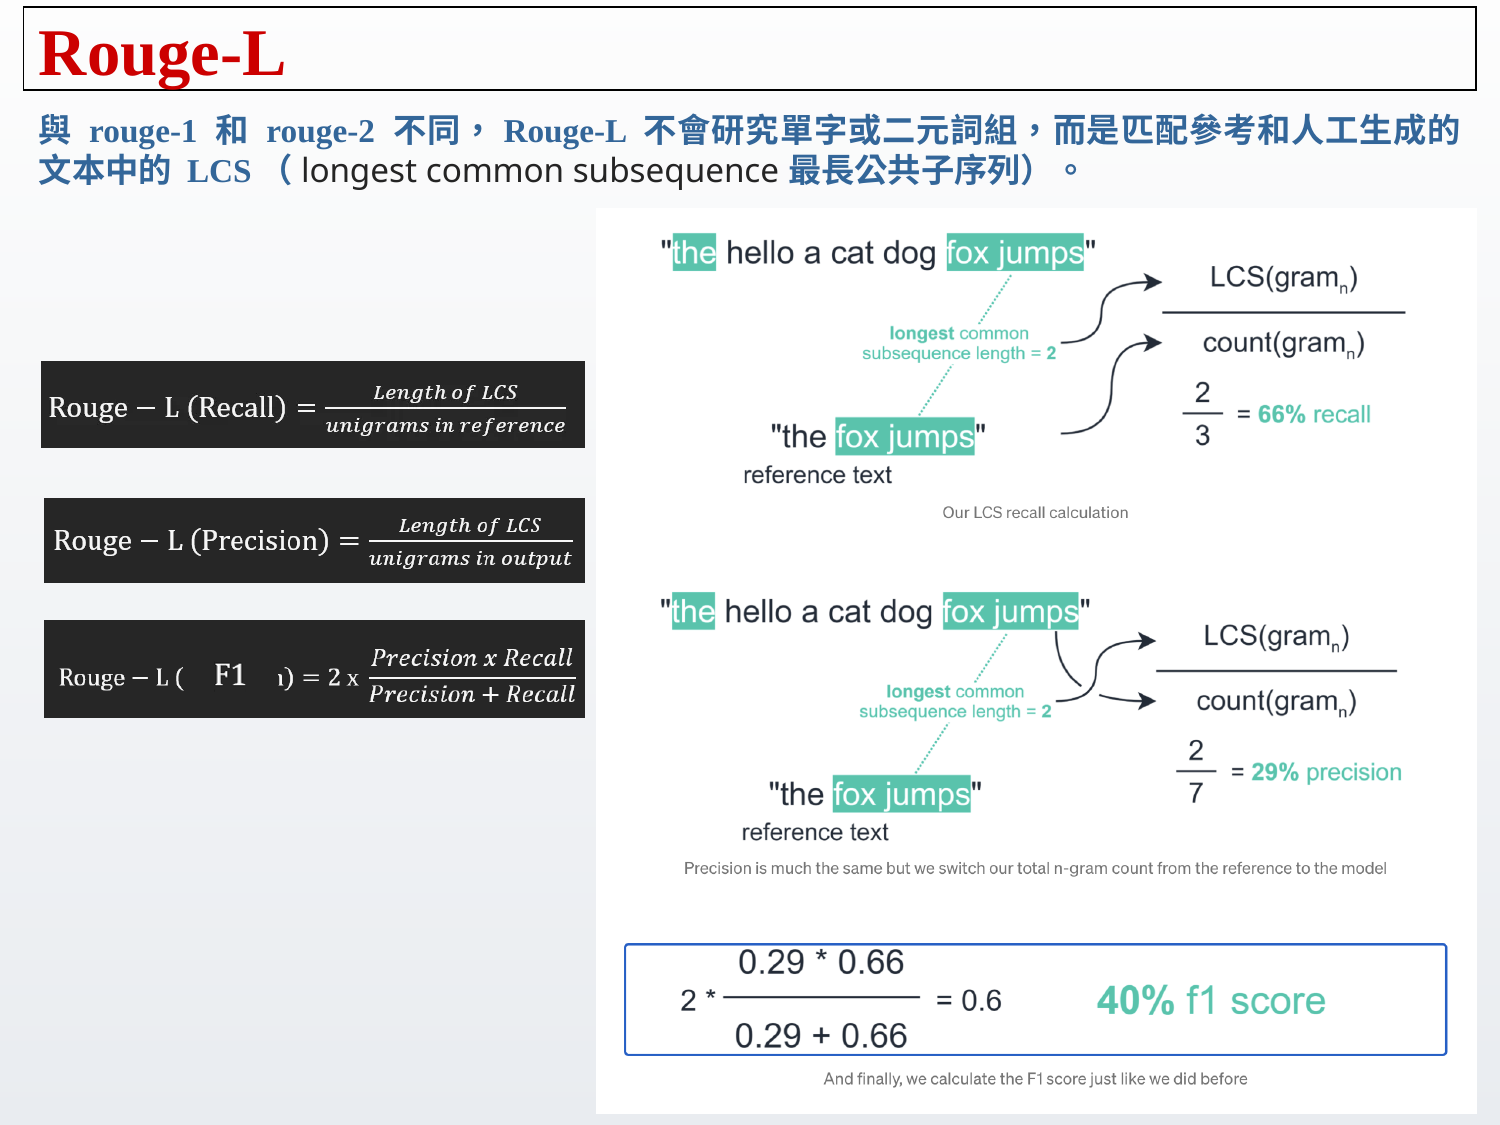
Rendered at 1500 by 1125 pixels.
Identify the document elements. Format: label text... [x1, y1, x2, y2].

picture [596, 208, 1477, 1114]
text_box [182, 657, 278, 693]
picture [44, 620, 585, 718]
picture [44, 498, 585, 583]
title Rouge-L [23, 6, 1477, 91]
list 與 rouge-1 和 rouge-2 不同，Rouge-L 不會研究單字或二元詞組，而是匹配參考和人工生成的文本中的 LCS（longest common subsequence最長公共子序列）。 [23, 101, 1477, 988]
picture [41, 361, 585, 448]
